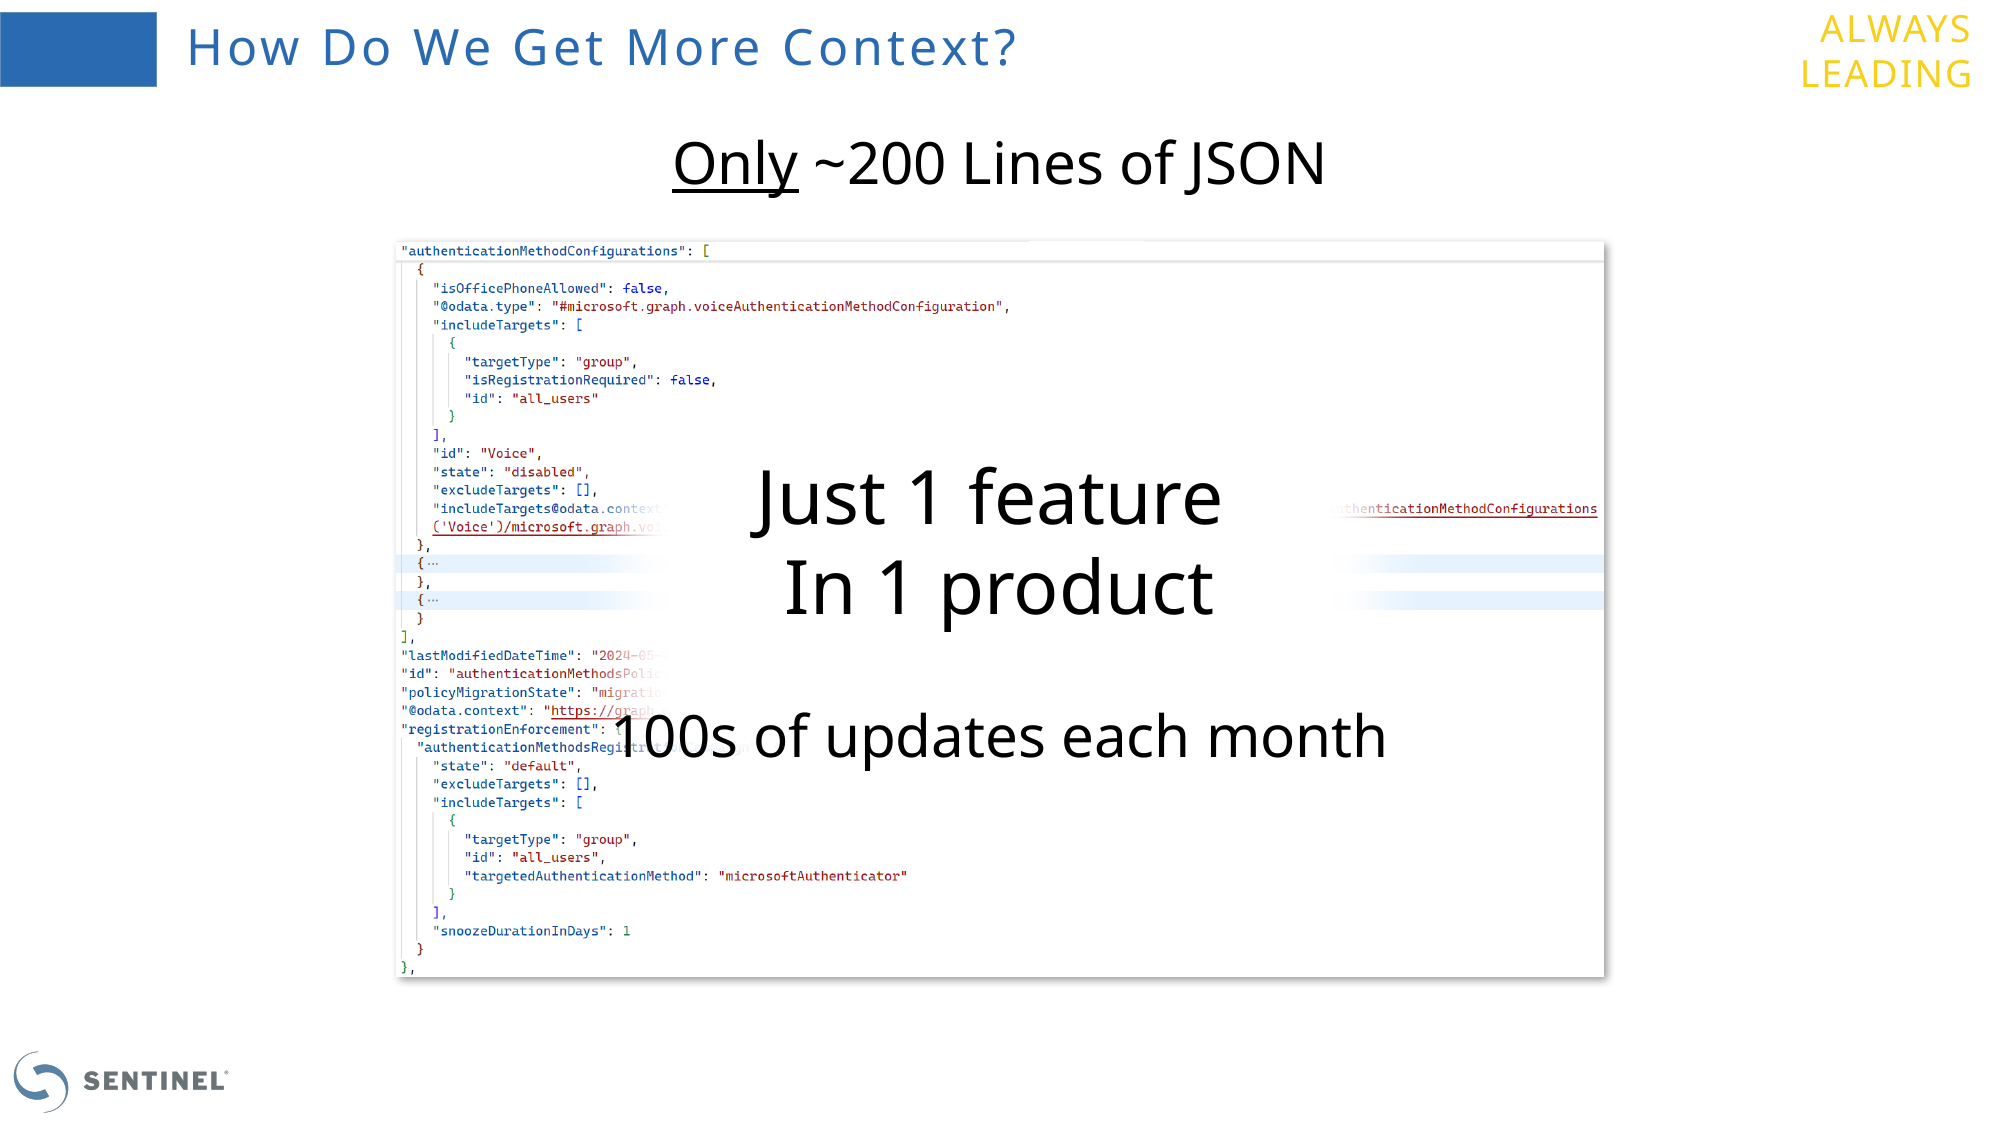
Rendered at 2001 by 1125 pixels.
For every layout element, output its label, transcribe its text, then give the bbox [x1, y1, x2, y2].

picture [396, 241, 1604, 977]
text_box Only ~200 Lines of JSON [613, 112, 1387, 210]
title How Do We Get More Context? [168, 12, 1649, 87]
picture [13, 1051, 229, 1113]
picture [1, 13, 156, 86]
